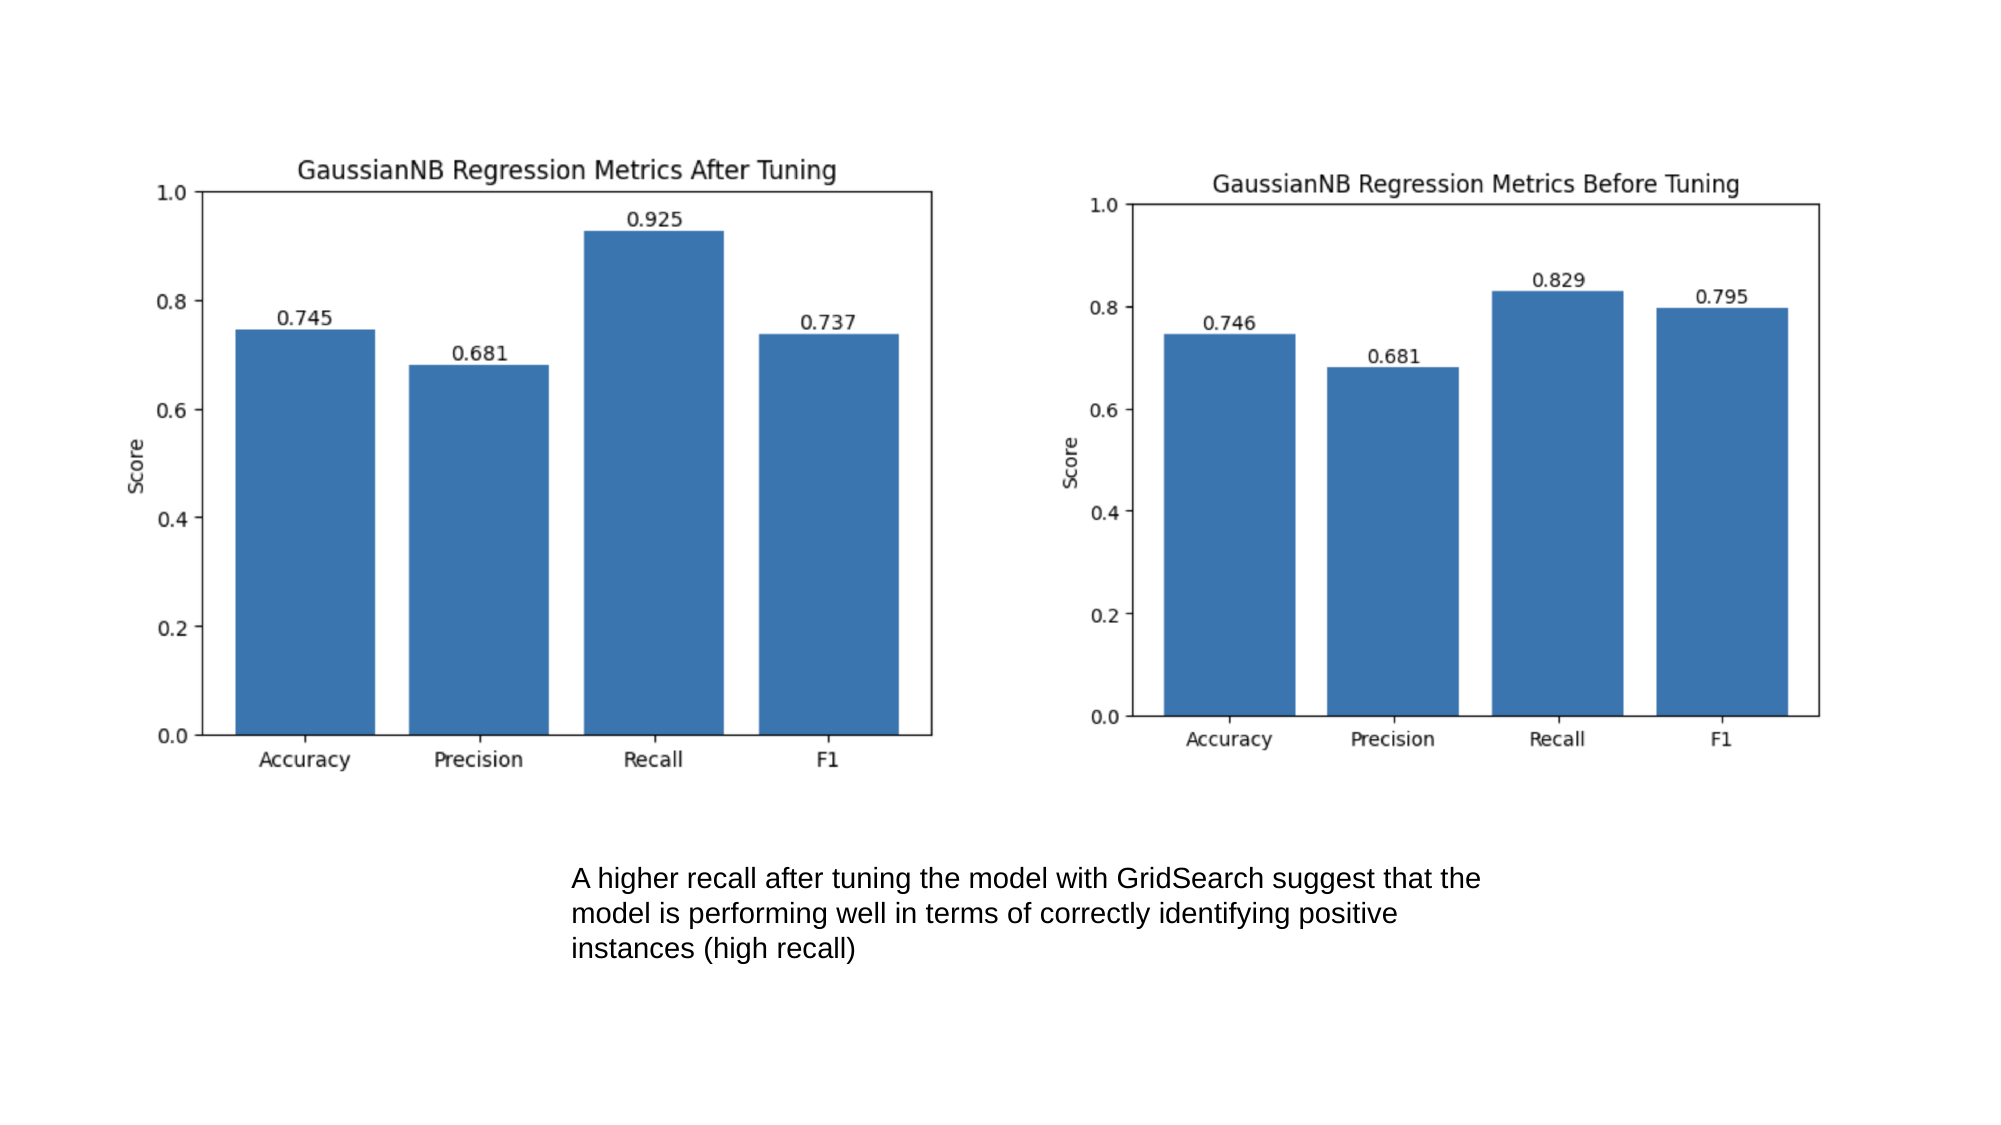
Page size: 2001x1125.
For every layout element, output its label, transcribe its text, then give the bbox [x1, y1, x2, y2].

picture [1026, 161, 1895, 781]
picture [105, 151, 974, 791]
text_box A higher recall after tuning the model with GridSearch suggest that the model is performing well in terms of correctly identifying positive instances (high recall) [556, 851, 1526, 972]
